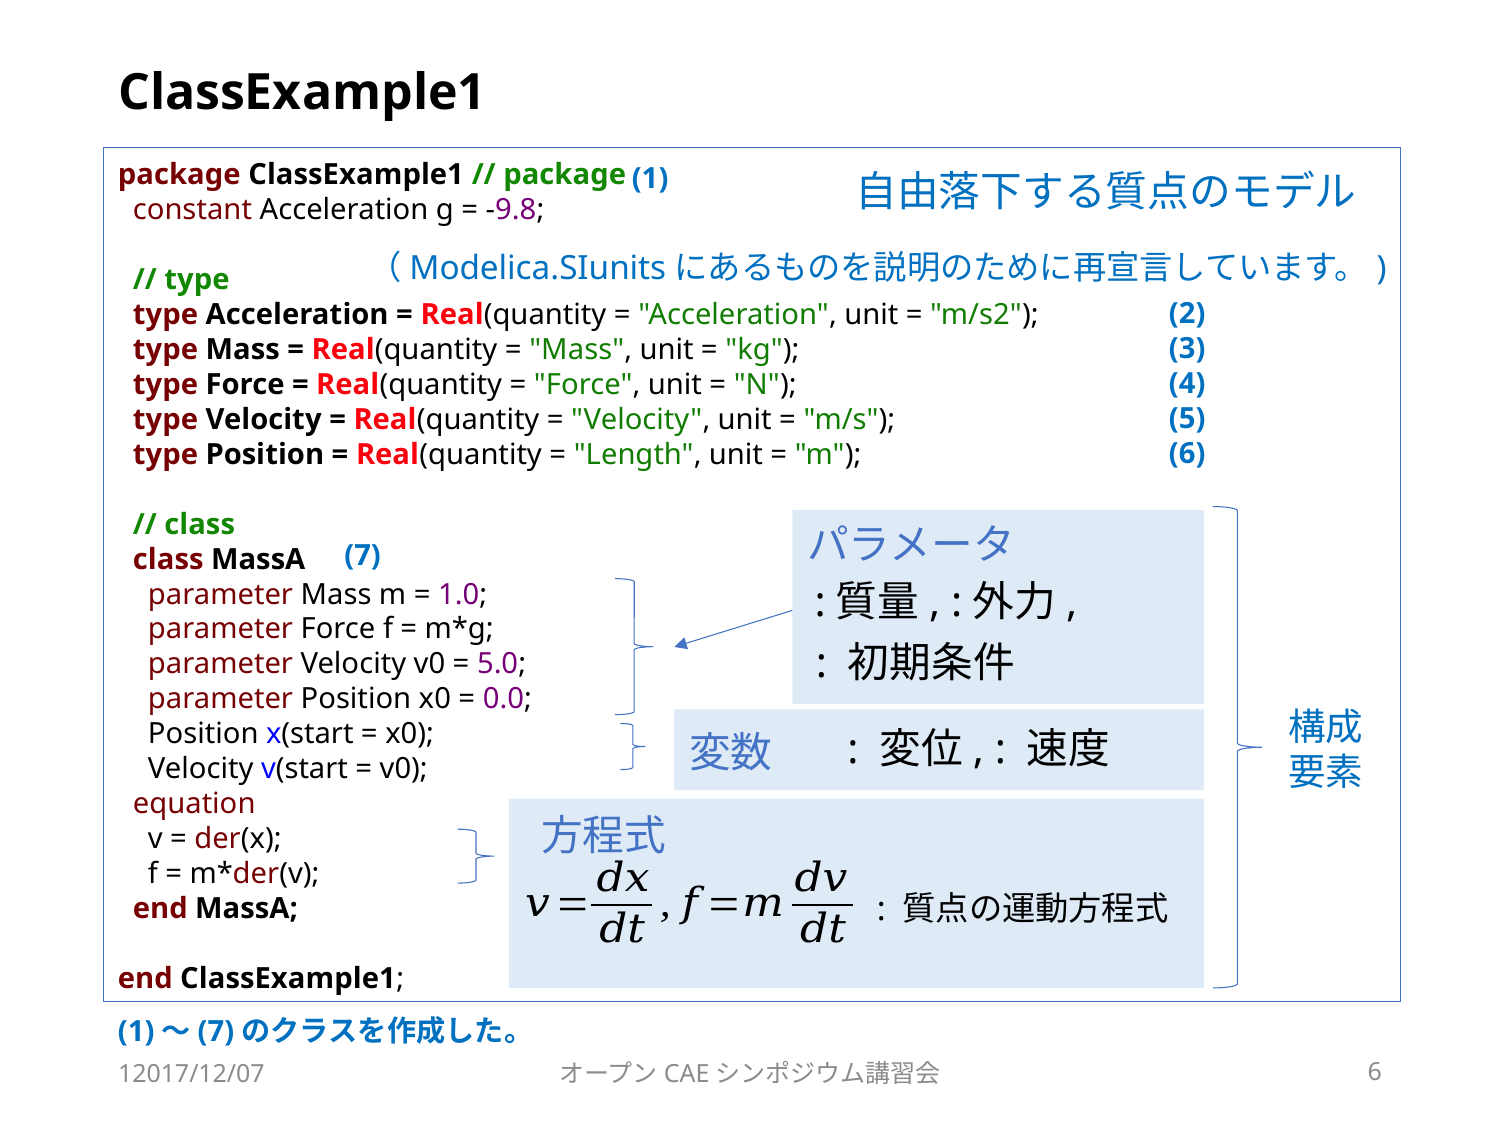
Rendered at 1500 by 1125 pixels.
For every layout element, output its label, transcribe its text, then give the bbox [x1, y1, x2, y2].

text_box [674, 709, 1204, 791]
text_box （Modelica.SIunitsにあるものを説明のために再宣言しています。) [353, 239, 1403, 294]
text_box [614, 578, 654, 716]
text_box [674, 610, 793, 647]
text_box (1)〜(7)のクラスを作成した。 [103, 1005, 618, 1055]
text_box 自由落下する質点のモデル [840, 157, 1385, 223]
text_box [457, 828, 495, 884]
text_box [508, 798, 1204, 989]
text_box (1) [617, 151, 712, 202]
text_box 構成要素 [1273, 695, 1390, 800]
text_box [620, 722, 646, 771]
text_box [792, 510, 1204, 705]
text_box (7) [329, 529, 425, 579]
slide_number 6 [1059, 1042, 1397, 1103]
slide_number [103, 1055, 441, 1103]
footer オープンCAEシンポジウム講習会 [496, 1042, 1004, 1103]
title ClassExample1 [103, 59, 1397, 142]
text_box package ClassExample1 // package constant Acceleration g = -9.8; // type type Acceleration = Real(quantity = "Acceleration", unit = "m/s2"); type Mass = Real(quantity = "Mass", unit = "kg"); type Force = Real(quantity = "Force", unit = "N"); type Velocity = Real(quantity = "Velocity", unit = "m/s"); type Position = Real(quantity = "Length", unit = "m"); // class class MassA parameter Mass m = 1.0; parameter Force f = m*g; parameter Velocity v0 = 5.0; parameter Position x0 = 0.0; Position x(start = x0); Velocity v(start = v0); equation v = der(x); f = m*der(v); end MassA; end ClassExample1; [103, 147, 1401, 1002]
text_box [1212, 506, 1263, 989]
text_box (2) (3) (4) (5) (6) [1154, 294, 1228, 477]
